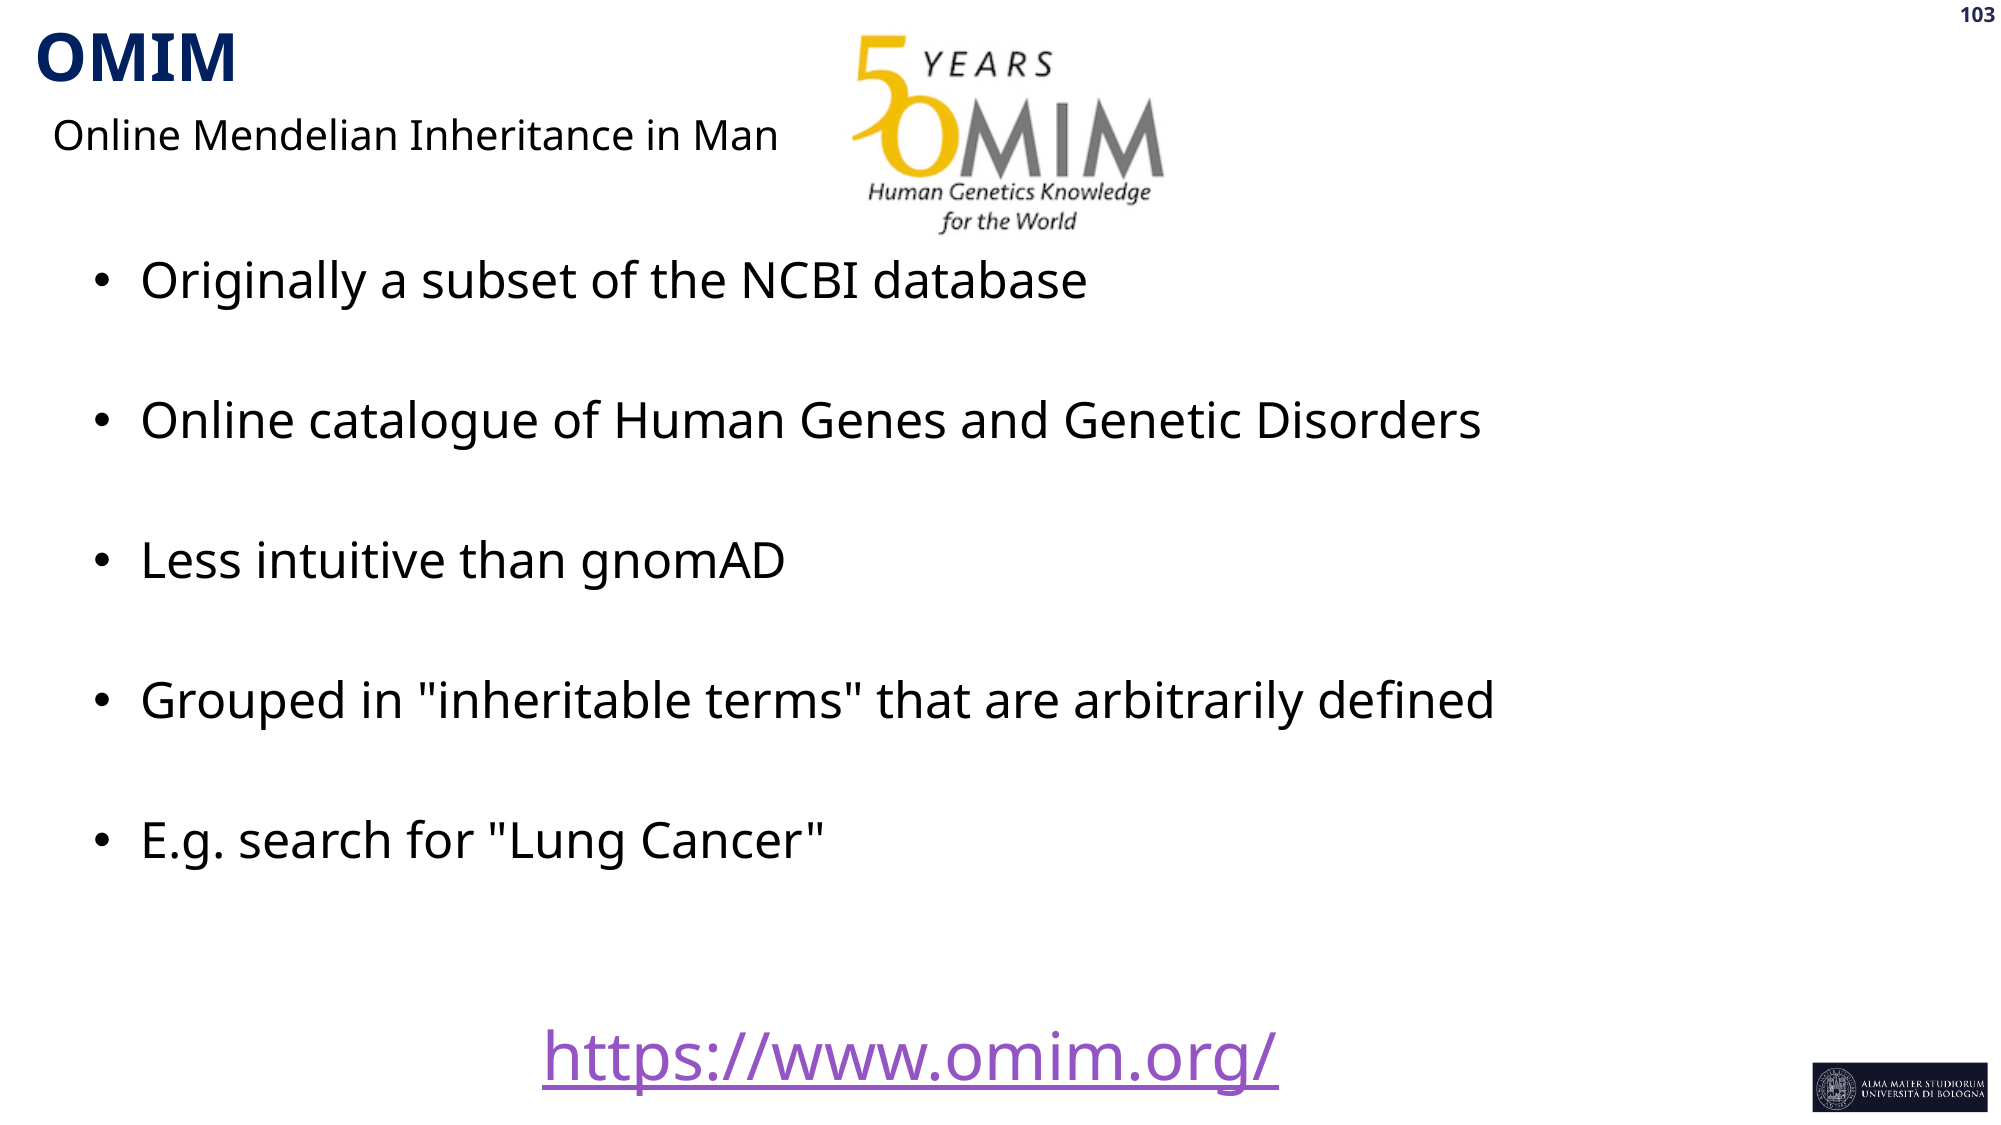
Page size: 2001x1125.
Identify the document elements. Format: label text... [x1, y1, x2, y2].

text_box Online Mendelian Inheritance in Man [37, 101, 835, 167]
list Originally a subset of the NCBI database Online catalogue of Human Genes and Genetic Disorders Less intuitive than gnomAD Grouped in "inheritable terms" that are arbitrarily defined E.g. search for "Lung Cancer" [78, 241, 1922, 932]
picture [1812, 1062, 1988, 1113]
picture [840, 27, 1179, 242]
list OMIM [19, 7, 1930, 102]
text_box https://www.omim.org/ [287, 1006, 1533, 1112]
